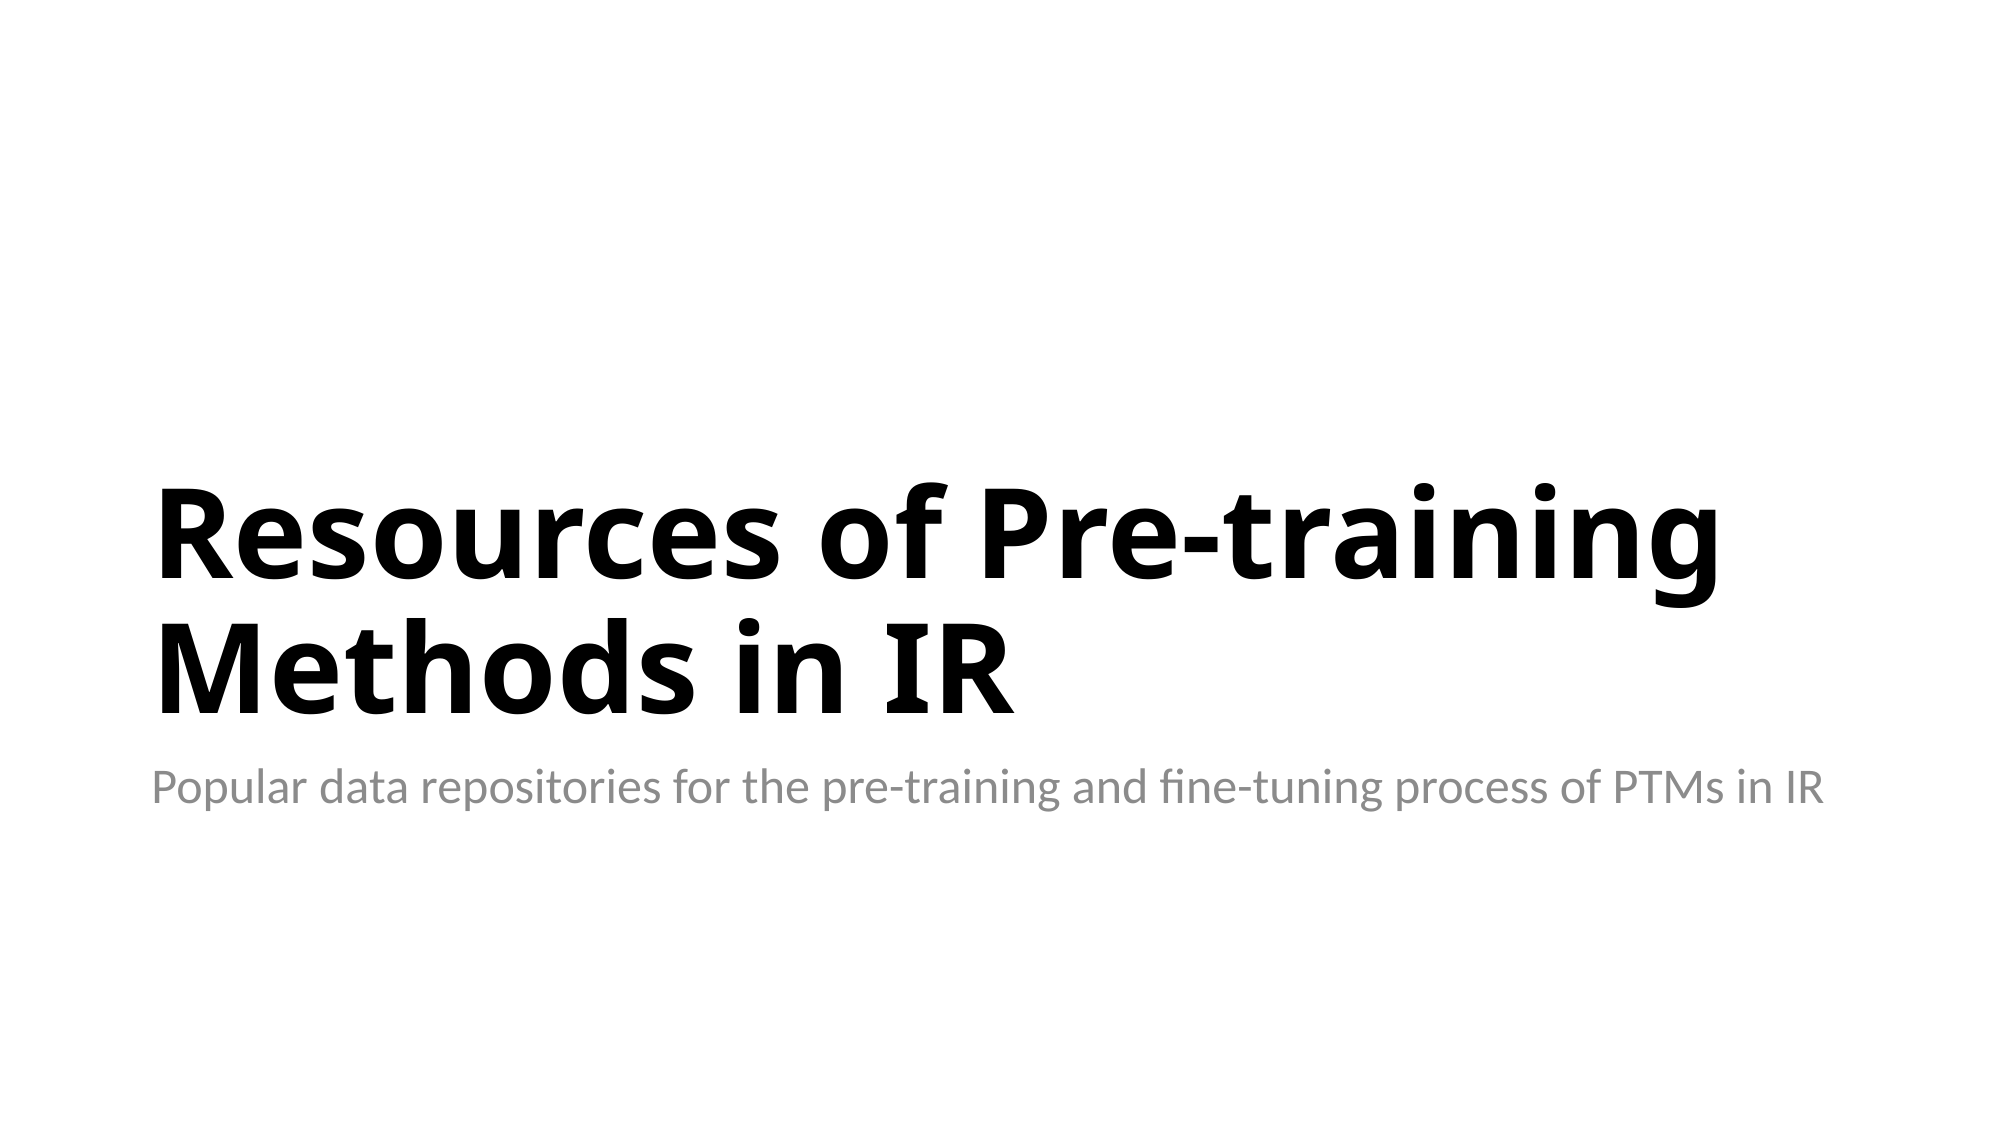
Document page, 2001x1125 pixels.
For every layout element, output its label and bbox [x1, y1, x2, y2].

title [136, 280, 1862, 749]
list [136, 752, 1862, 999]
